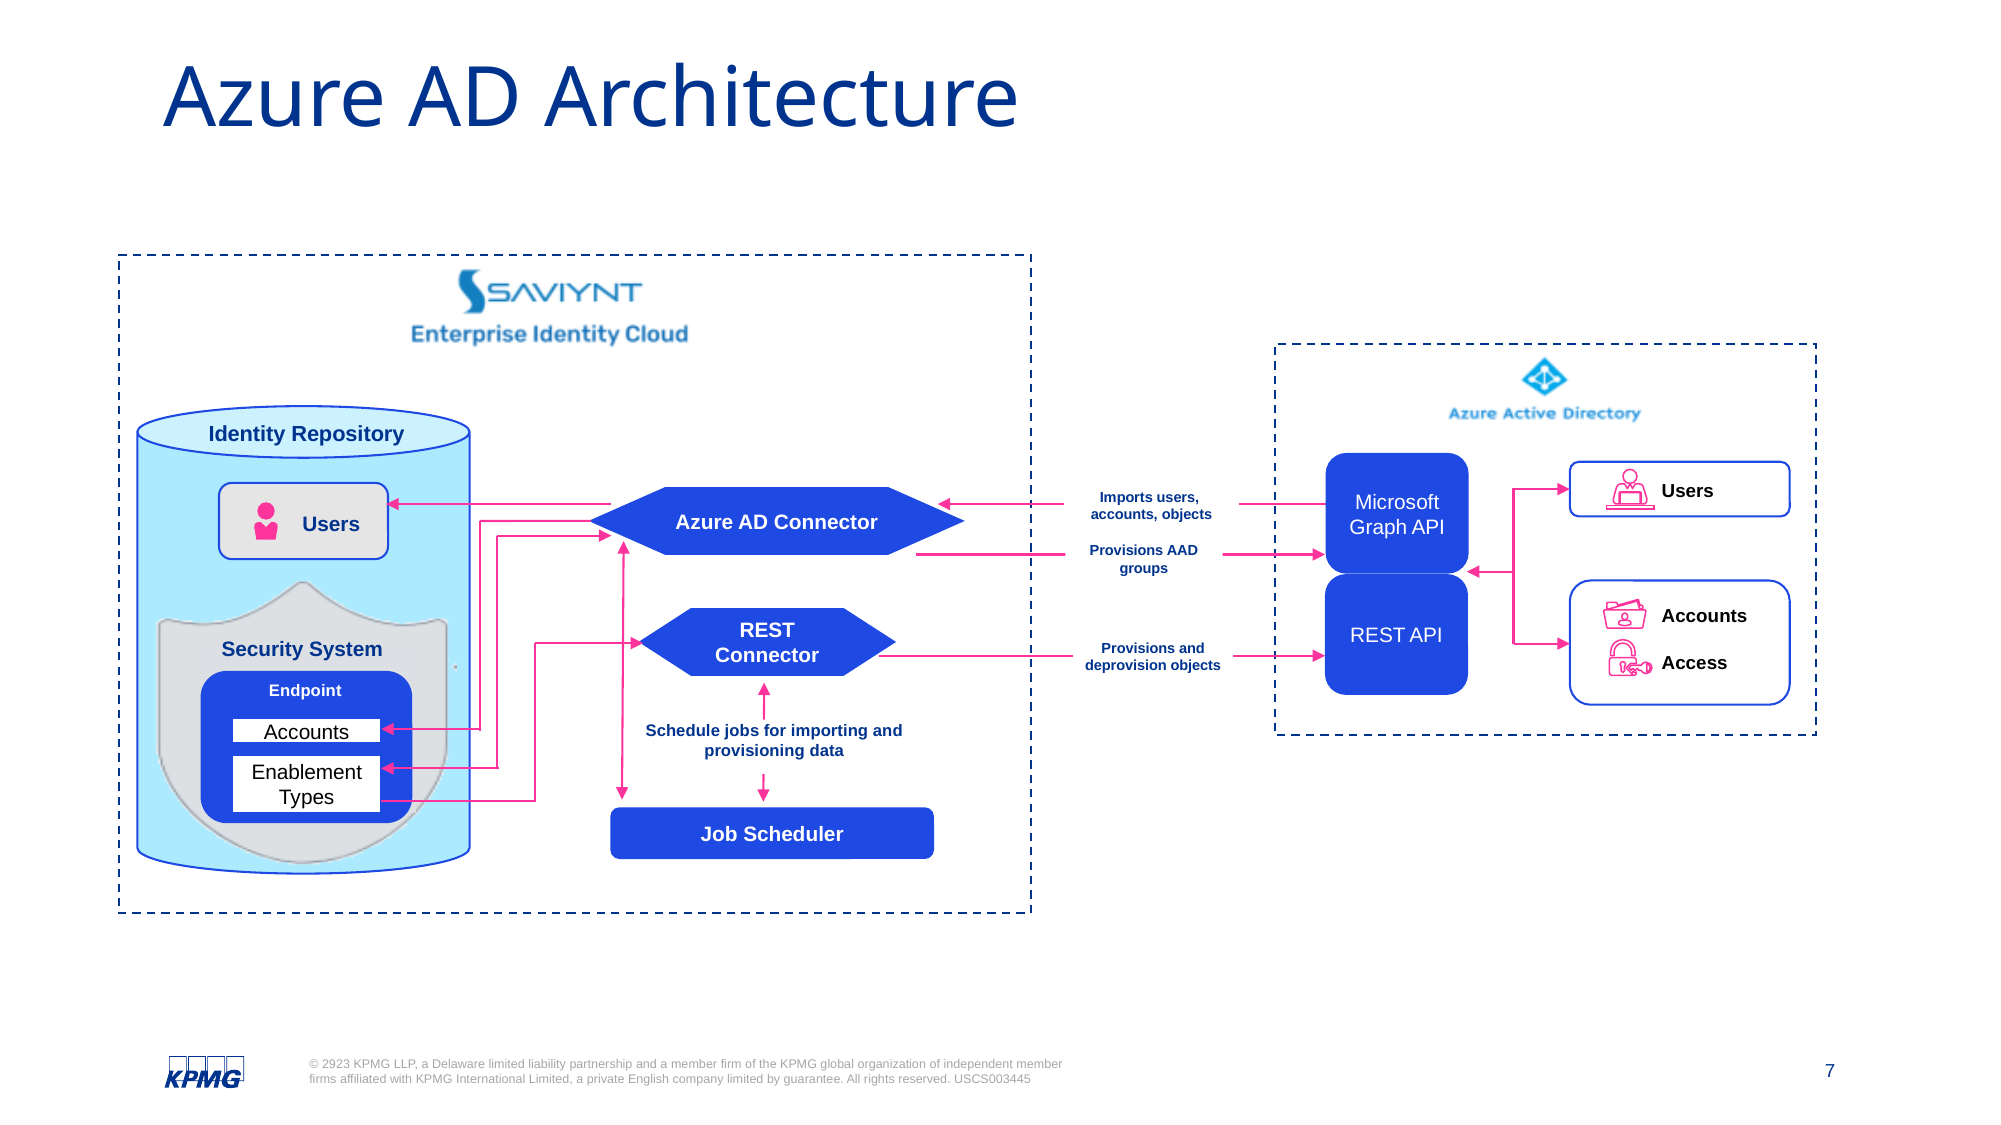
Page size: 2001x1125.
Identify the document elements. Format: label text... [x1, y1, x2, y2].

text_box REST Connector [639, 608, 897, 676]
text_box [1603, 599, 1647, 629]
text_box Provisions AAD groups [1065, 541, 1223, 554]
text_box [146, 578, 457, 876]
text_box [118, 254, 1032, 914]
title Azure AD Architecture [163, 70, 1838, 159]
text_box Provisions and deprovision objects [1073, 656, 1233, 706]
picture [388, 259, 716, 366]
text_box Schedule jobs for importing and provisioning data [765, 719, 917, 774]
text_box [1606, 469, 1654, 509]
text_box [201, 671, 412, 823]
text_box Microsoft Graph API [1325, 452, 1469, 574]
text_box Accounts Access [1661, 603, 1837, 623]
text_box [1568, 460, 1791, 518]
text_box Provisions AAD groups [1065, 555, 1223, 608]
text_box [218, 482, 389, 560]
picture [1414, 353, 1657, 432]
text_box Imports users, accounts, objects [1064, 487, 1239, 504]
text_box [1274, 343, 1817, 736]
text_box Provisions and deprovision objects [1073, 638, 1233, 655]
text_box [1609, 639, 1652, 676]
text_box Users [1661, 478, 1837, 498]
text_box [1568, 579, 1791, 706]
text_box Identity Repository [190, 419, 423, 455]
text_box Azure AD Connector [590, 487, 965, 555]
text_box Job Scheduler [610, 807, 935, 860]
text_box Schedule jobs for importing and provisioning data [632, 719, 763, 774]
text_box REST API [1324, 574, 1469, 695]
